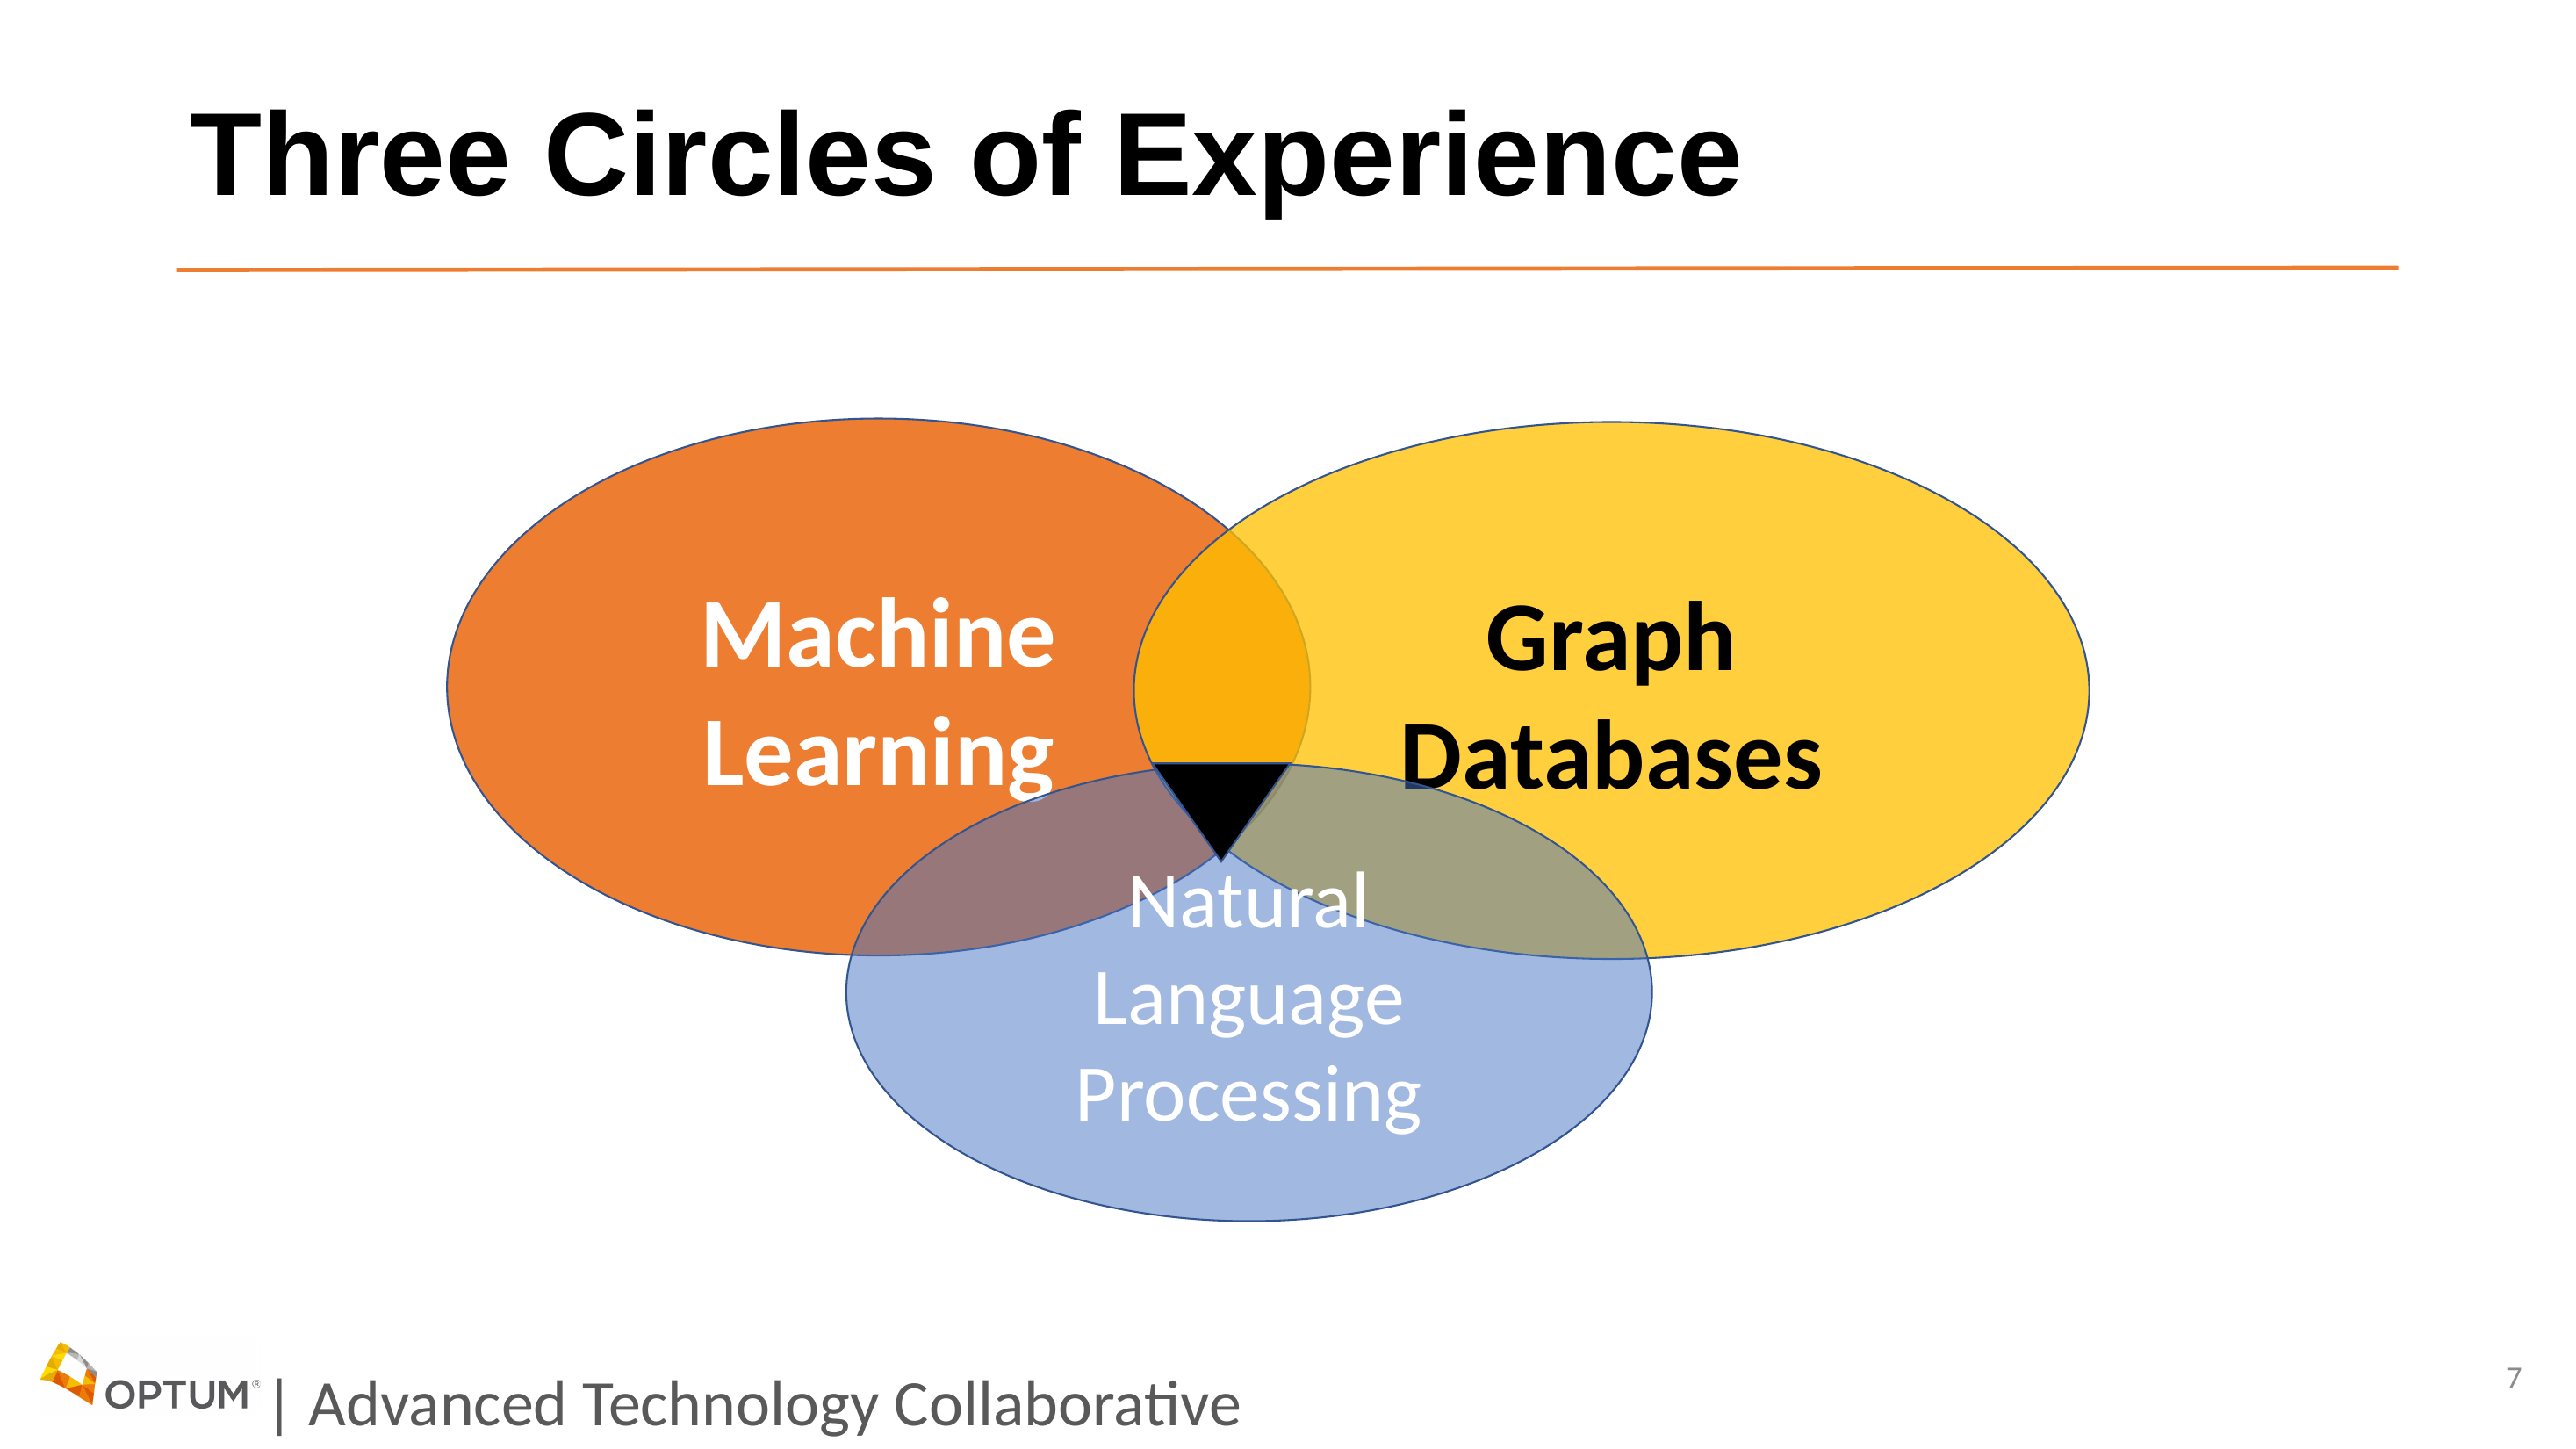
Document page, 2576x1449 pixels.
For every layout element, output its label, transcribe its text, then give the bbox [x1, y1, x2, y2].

picture [40, 1337, 261, 1415]
text_box [1150, 762, 1292, 863]
slide_number 7 [1955, 1337, 2536, 1415]
text_box Machine Learning [446, 417, 1228, 956]
title Three Circles of Experience [176, 76, 2399, 236]
text_box Graph Databases [1133, 421, 2090, 960]
text_box Natural Language Processing [845, 763, 1653, 1222]
